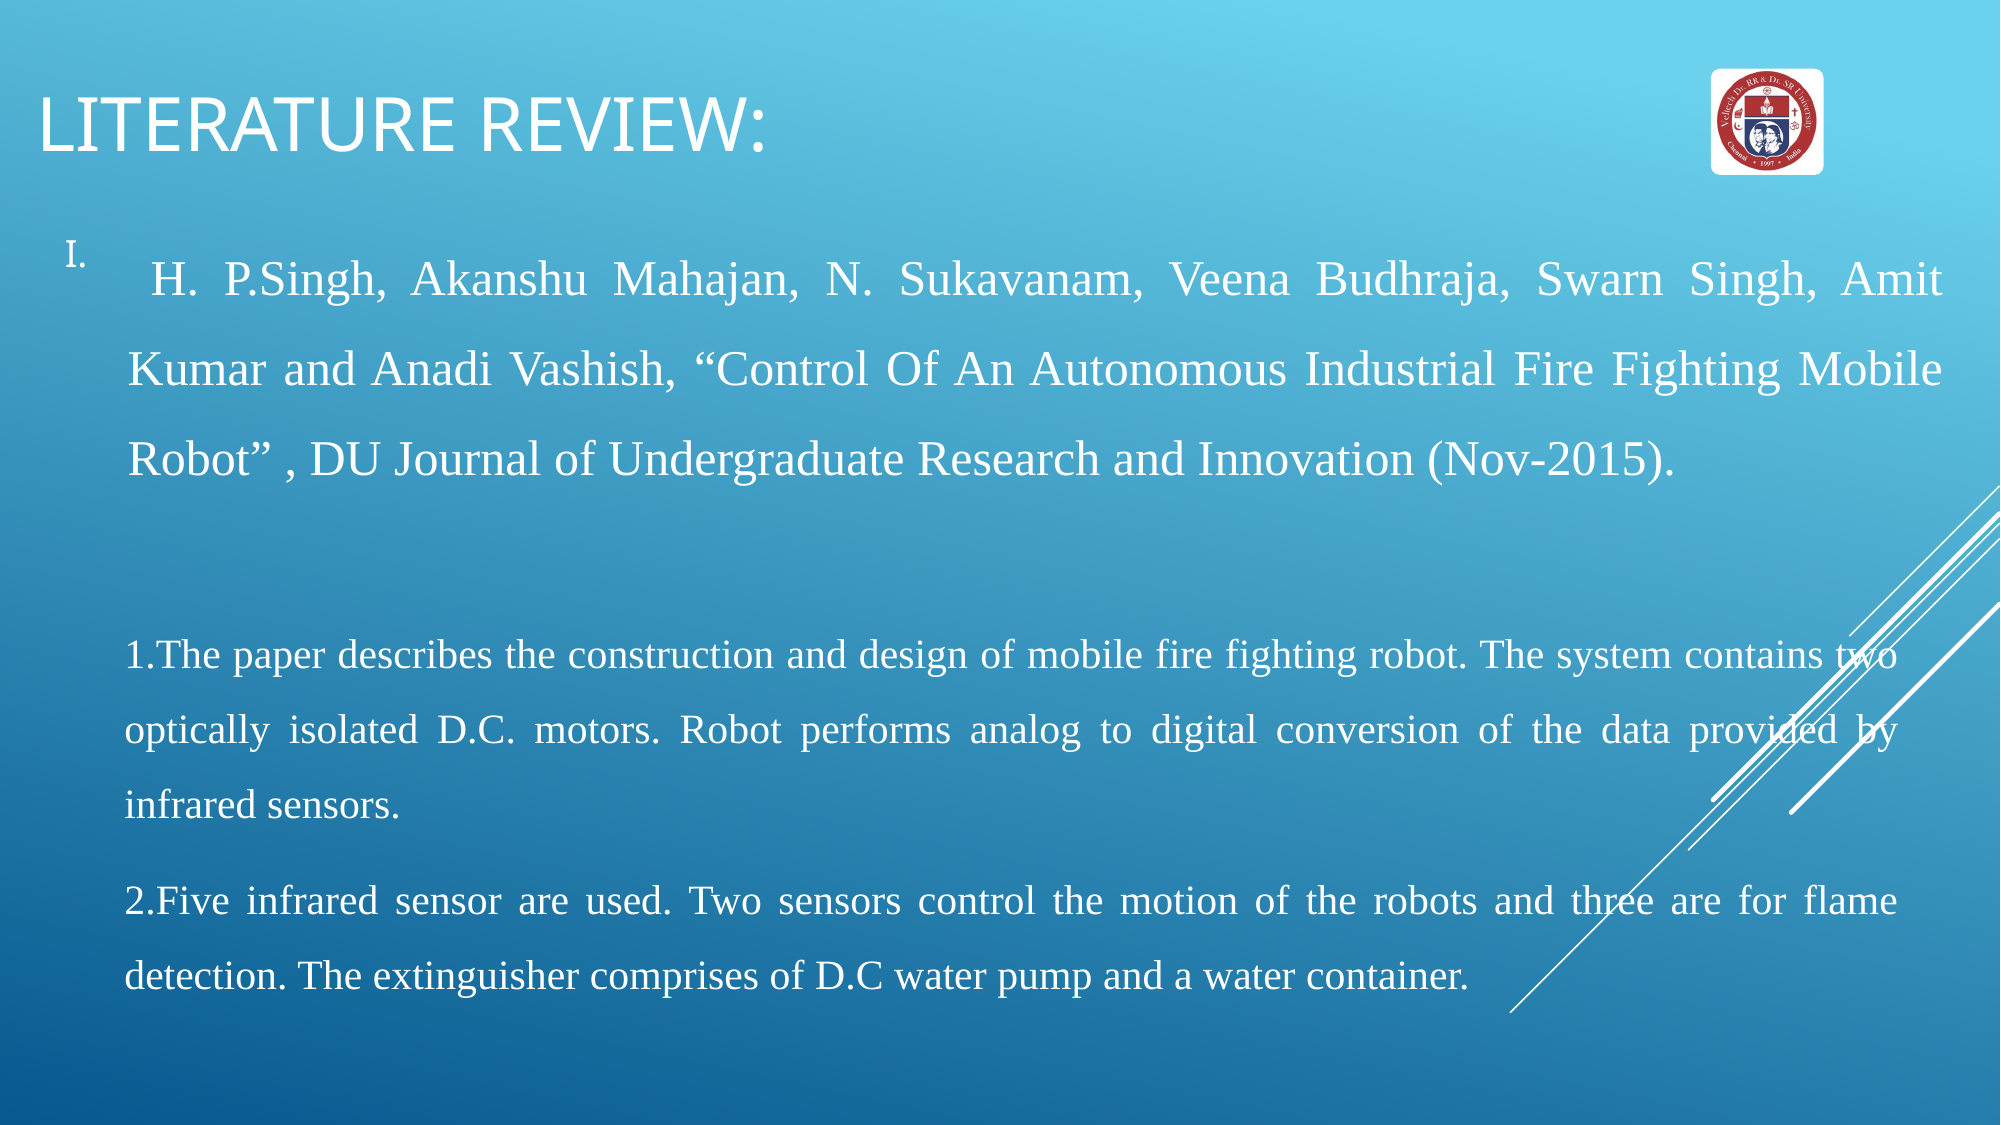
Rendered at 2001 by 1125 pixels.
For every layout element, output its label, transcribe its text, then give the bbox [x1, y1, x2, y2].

text_box H. P.Singh, Akanshu Mahajan, N. Sukavanam, Veena Budhraja, Swarn Singh, Amit Kumar and Anadi Vashish, “Control Of An Autonomous Industrial Fire Fighting Mobile Robot” , DU Journal of Undergraduate Research and Innovation (Nov-2015). [113, 207, 1959, 493]
text_box I. [49, 222, 110, 283]
title Literature Review: [21, 47, 1340, 197]
picture [1710, 68, 1824, 176]
list 1.The paper describes the construction and design of mobile fire fighting robot. The system contains two optically isolated D.C. motors. Robot performs analog to digital conversion of the data provided by infrared sensors. 2.Five infrared sensor are used. Two sensors control the motion of the robots and three are for flame detection. The extinguisher comprises of D.C water pump and a water container. [109, 543, 1916, 1057]
